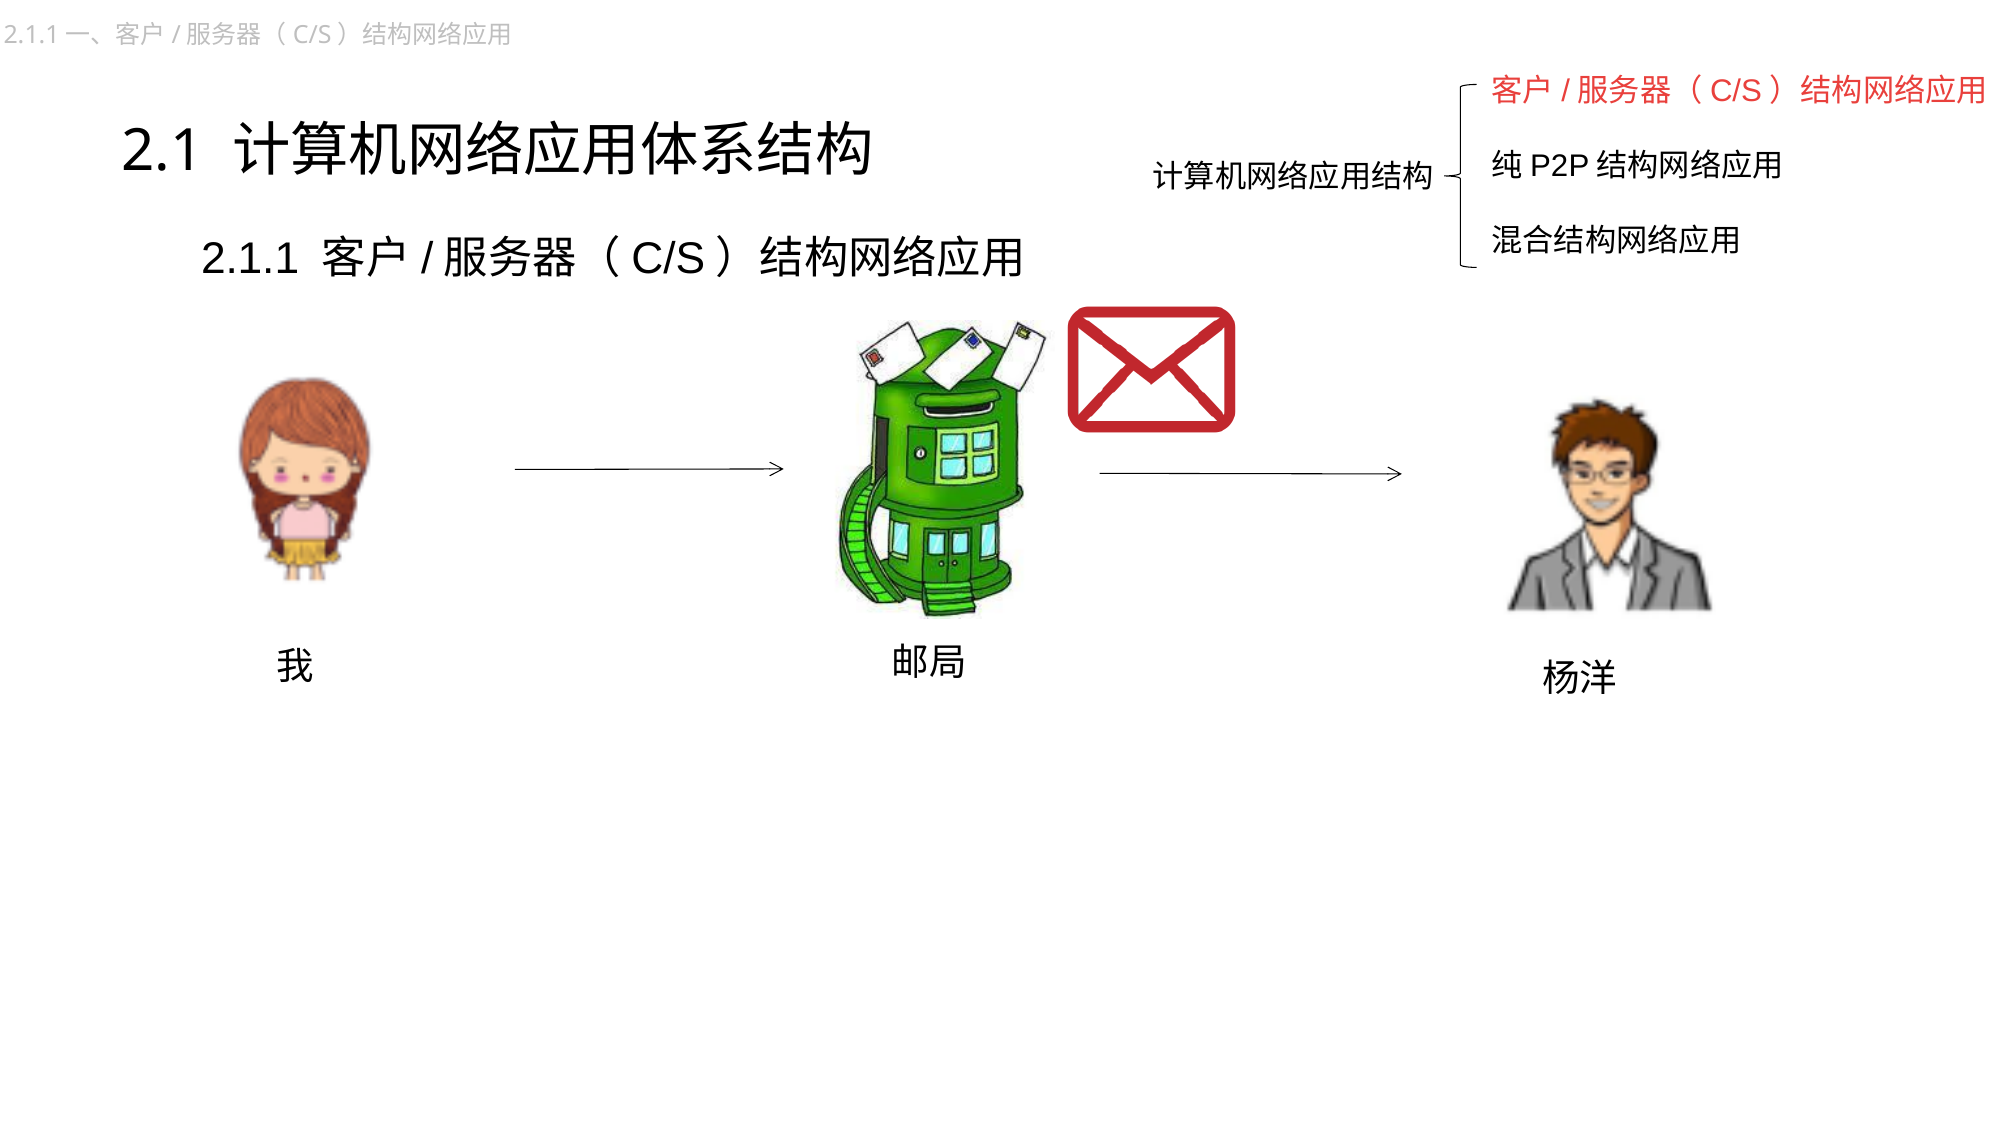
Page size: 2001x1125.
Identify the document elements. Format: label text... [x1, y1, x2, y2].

picture [794, 273, 1247, 619]
picture [158, 336, 453, 619]
text_box 邮局 [877, 630, 1099, 691]
text_box [1444, 83, 1477, 268]
text_box 2.1.1 客户/服务器（C/S）结构网络应用 [186, 221, 1209, 290]
text_box 计算机网络应用结构 [1137, 148, 1459, 201]
picture [1421, 347, 1726, 626]
title 2.1 计算机网络应用体系结构 [106, 42, 1832, 260]
text_box 我 [261, 634, 408, 695]
text_box 2.1.1一、客户/服务器（C/S）结构网络应用 [0, 11, 528, 57]
text_box 杨洋 [1527, 646, 1691, 707]
text_box 客户/服务器（C/S）结构网络应用 纯P2P结构网络应用 混合结构网络应用 [1476, 63, 2000, 265]
